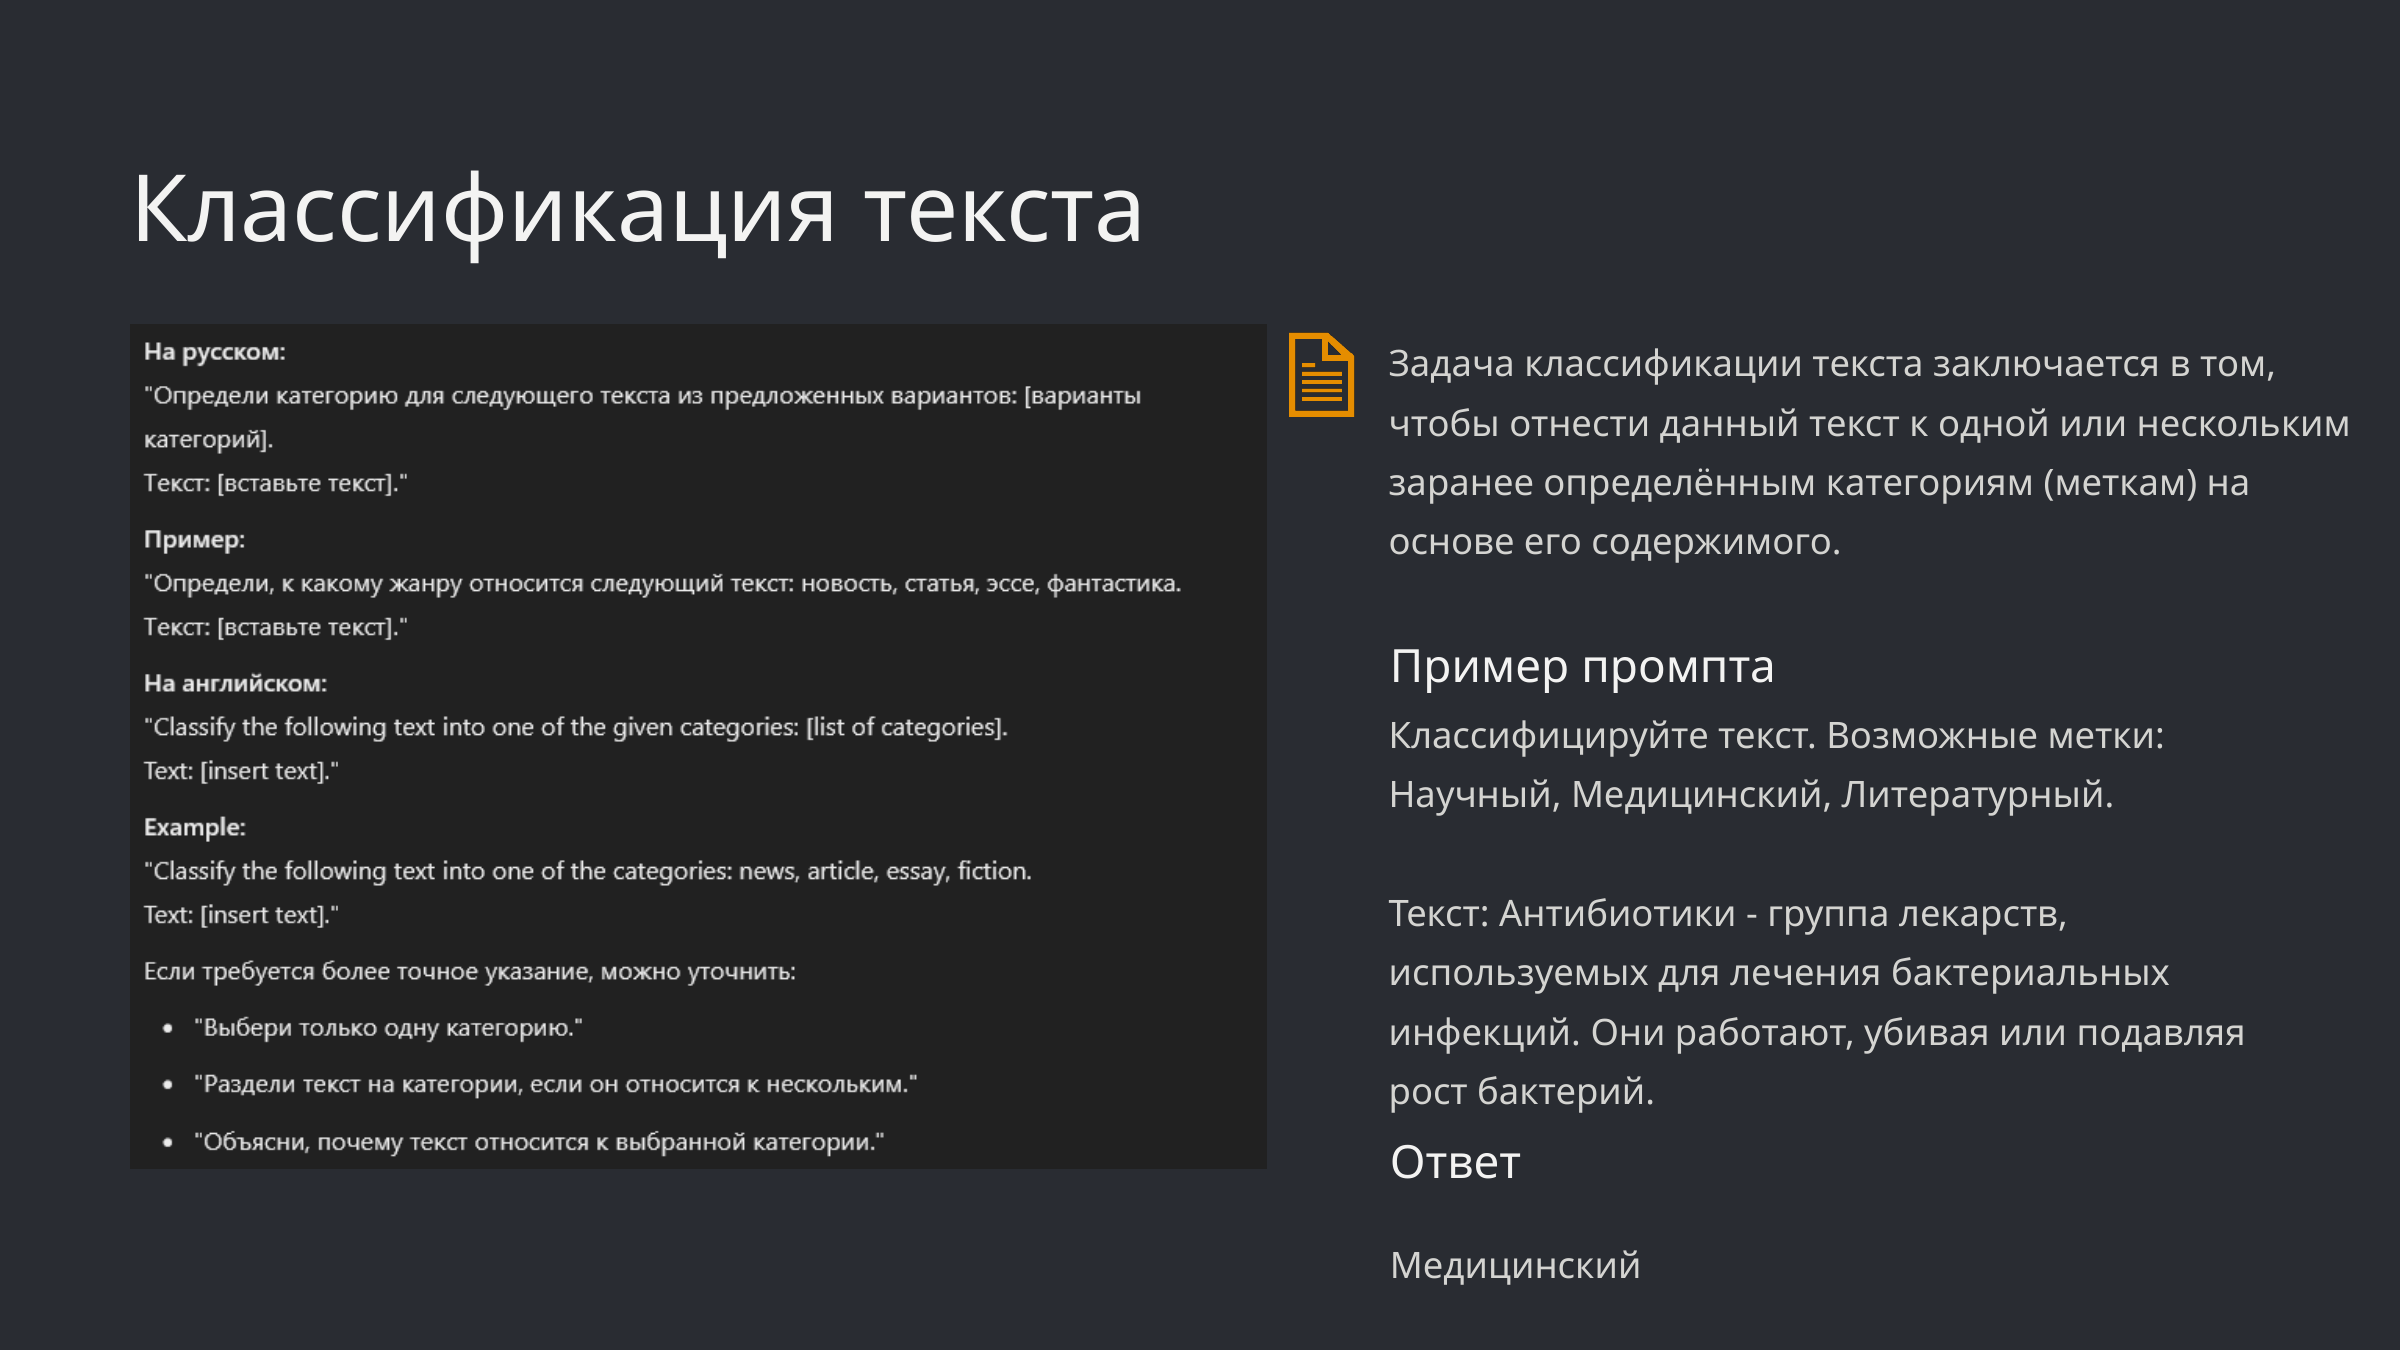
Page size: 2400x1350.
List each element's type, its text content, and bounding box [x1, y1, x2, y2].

text_box Ответ [1390, 1130, 1856, 1189]
picture [130, 324, 1267, 1169]
text_box Медицинский [1390, 1226, 2400, 1286]
picture [1271, 324, 1372, 425]
text_box Задача классификации текста заключается в том, чтобы отнести данный текст к одной или нескольким заранее определённым категориям (меткам) на основе его содержимого. [1388, 324, 2366, 762]
text_box Классификация текста [130, 144, 1061, 261]
text_box Классифицируйте текст. Возможные метки: Научный, Медицинский, Литературный. Текст: Антибиотики - группа лекарств, используемых для лечения бактериальных инфекций. Они работают, убивая или подавляя рост бактерий. [1388, 762, 2252, 994]
